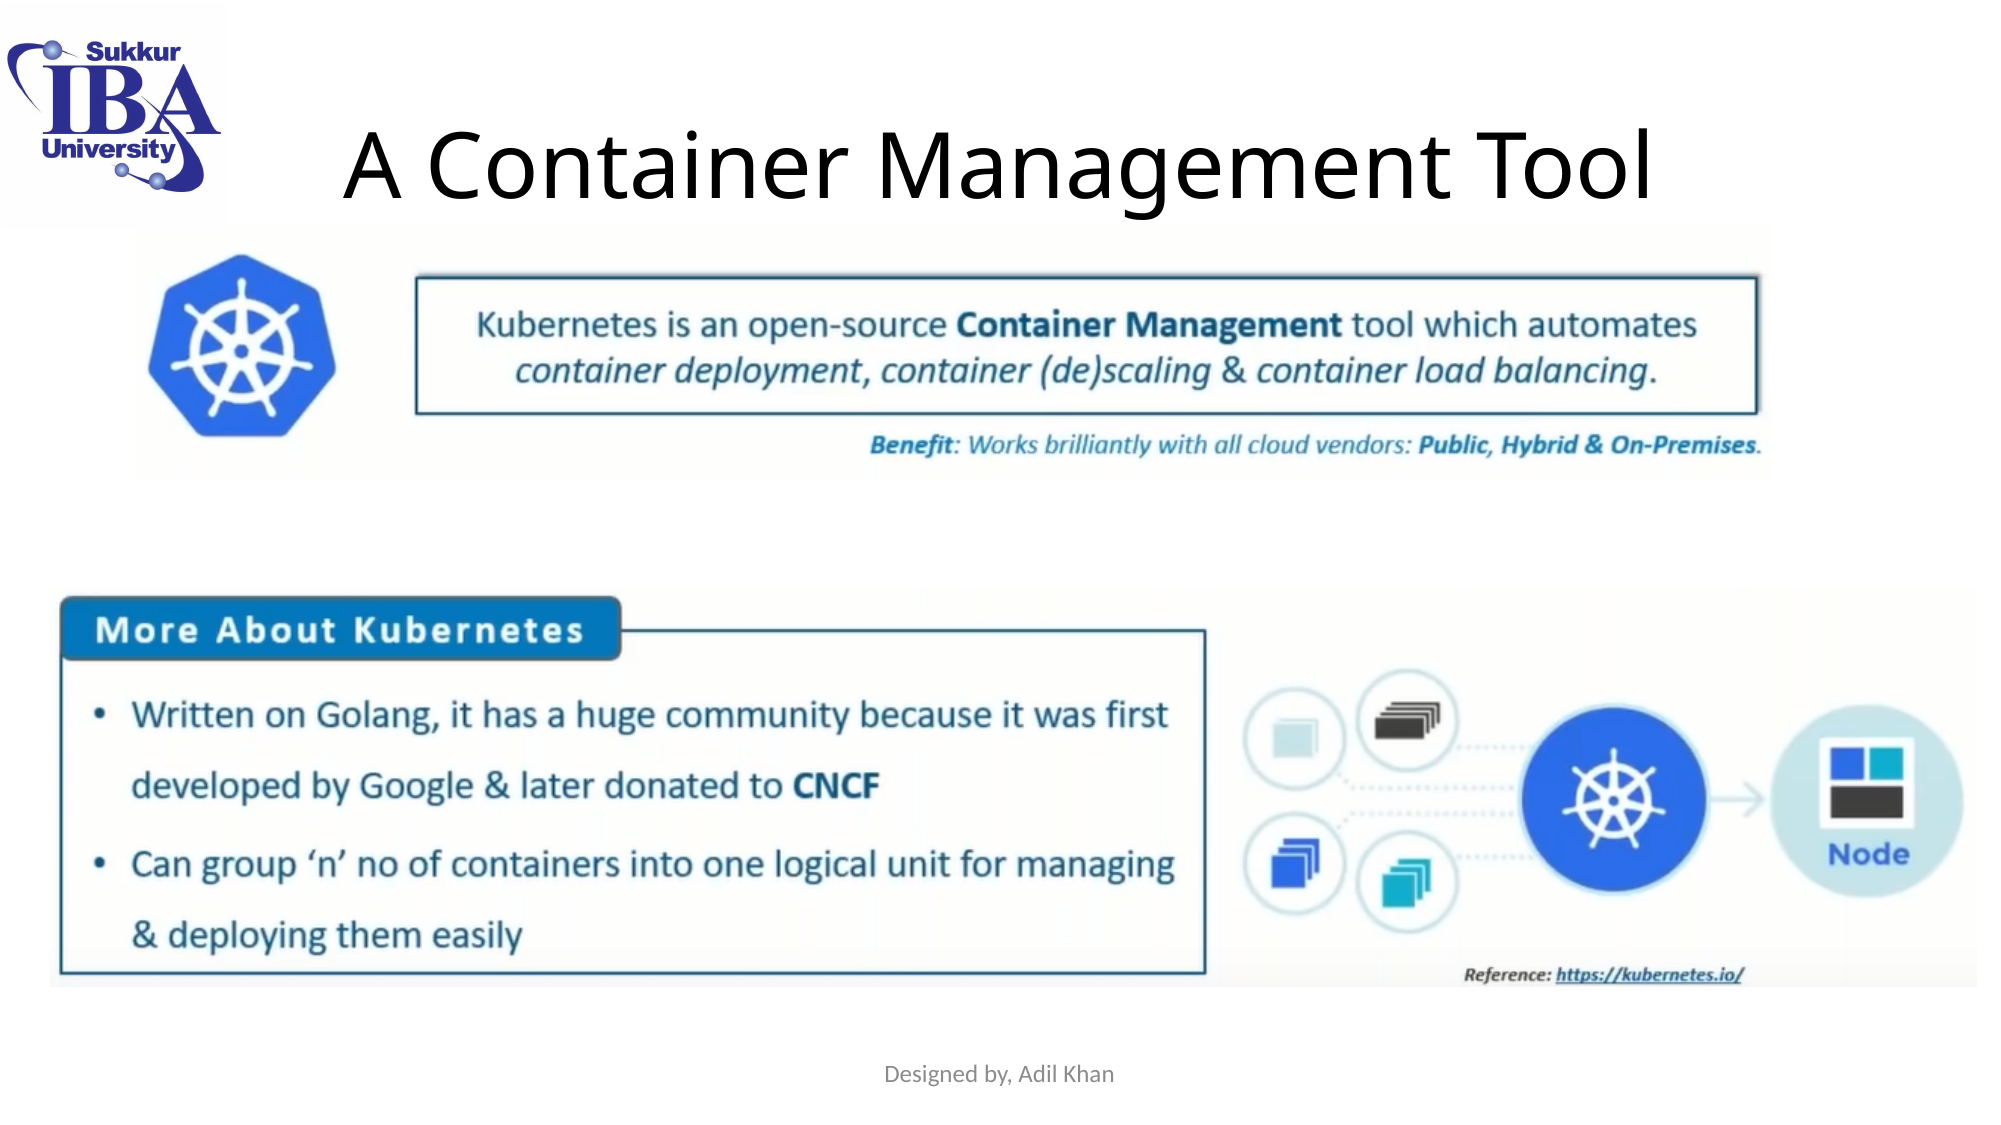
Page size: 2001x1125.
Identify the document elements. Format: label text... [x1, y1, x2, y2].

picture [49, 588, 1977, 987]
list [135, 224, 1772, 480]
title A Container Management Tool [227, 59, 1863, 278]
picture [1, 3, 227, 229]
footer Designed by, Adil Khan [662, 1042, 1338, 1103]
